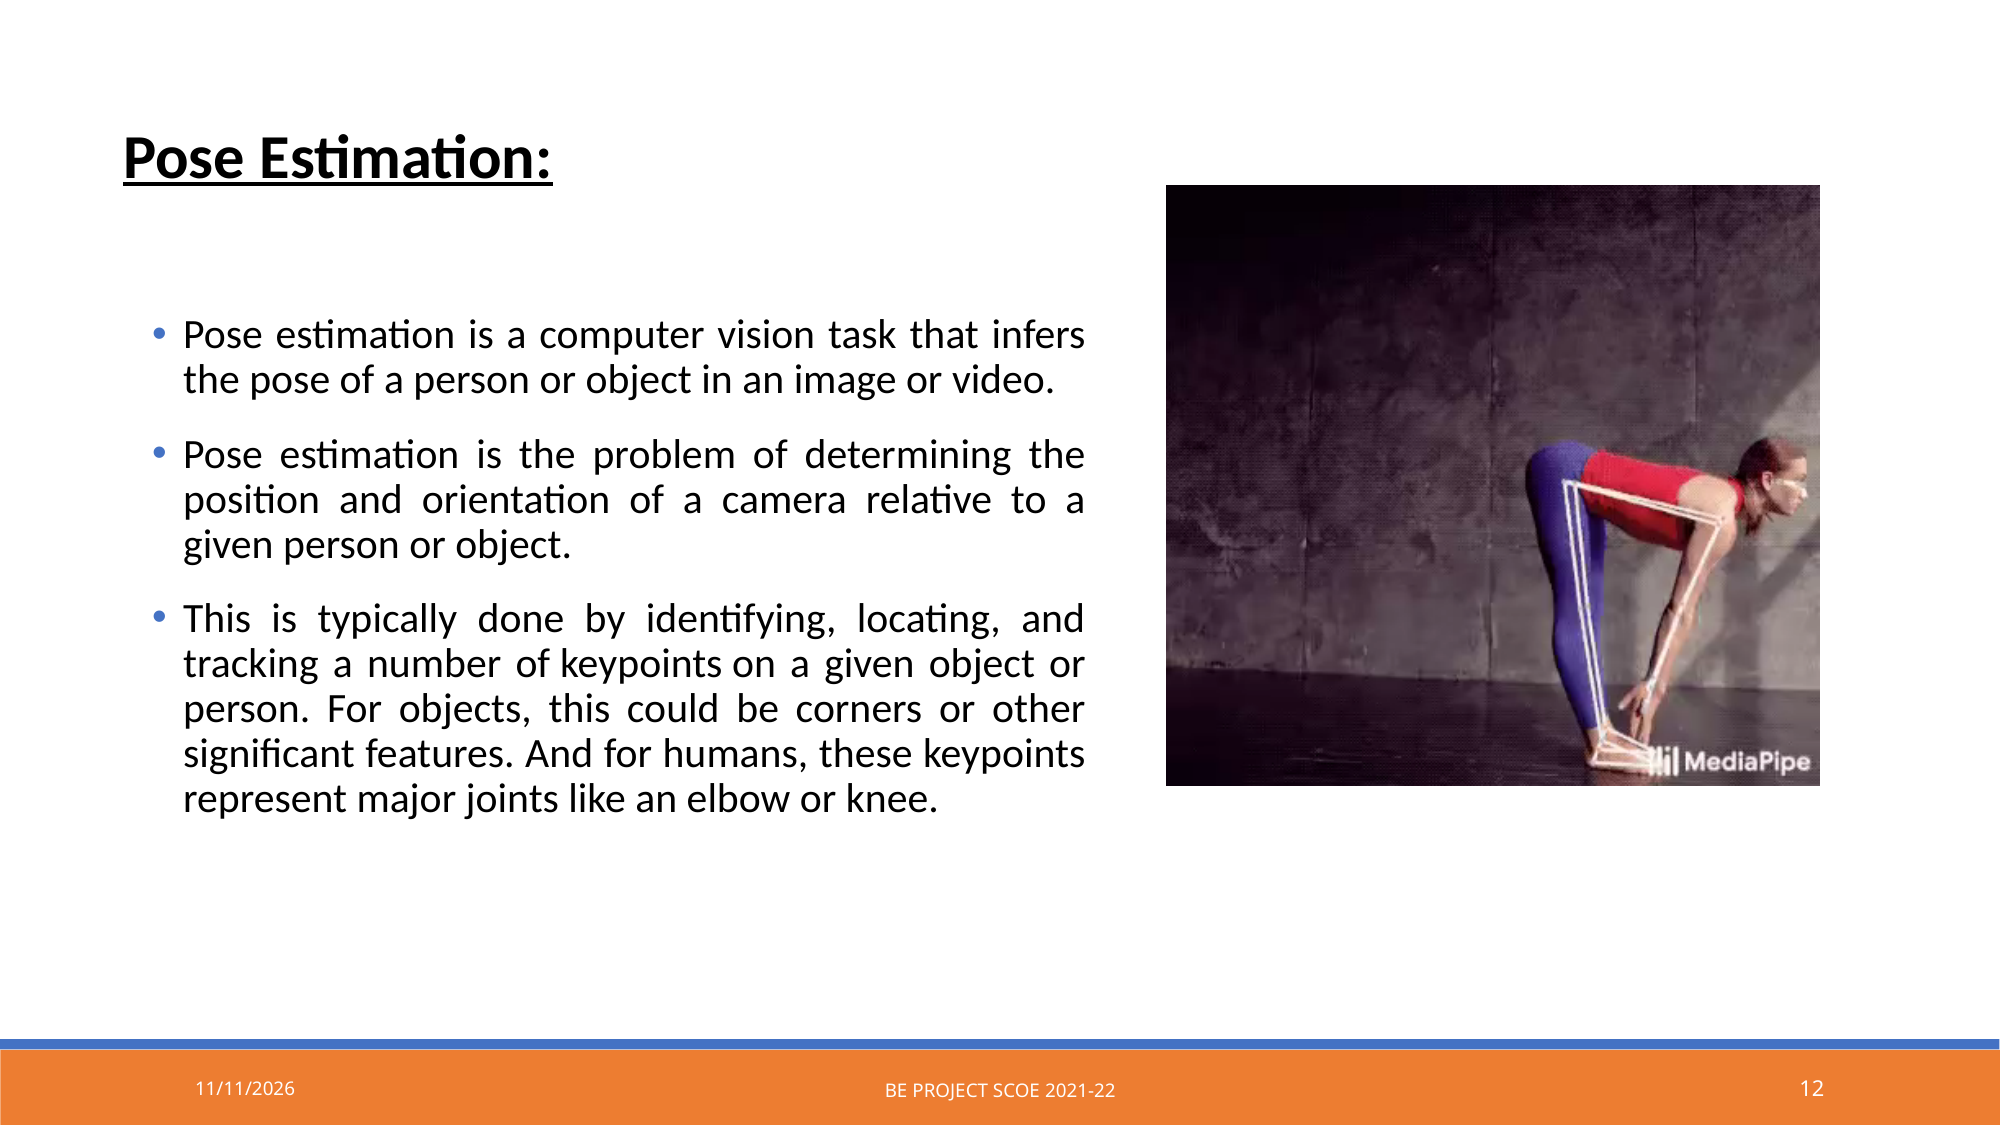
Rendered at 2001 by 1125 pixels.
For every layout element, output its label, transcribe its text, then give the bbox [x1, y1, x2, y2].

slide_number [180, 1059, 586, 1120]
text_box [1164, 183, 1821, 788]
list Pose Estimation: Pose estimation is a computer vision task that infers the pose of a person or object in an image or video. Pose estimation is the problem of determining the position and orientation of a camera relative to a given person or object. This is typically done by identifying, locating, and tracking a number of keypoints on a given object or person. For objects, this could be corners or other significant features. And for humans, these keypoints represent major joints like an elbow or knee. [123, 116, 1086, 1009]
slide_number 12 [1624, 1059, 1840, 1120]
footer BE Project SCOE 2021-22 [604, 1059, 1396, 1120]
